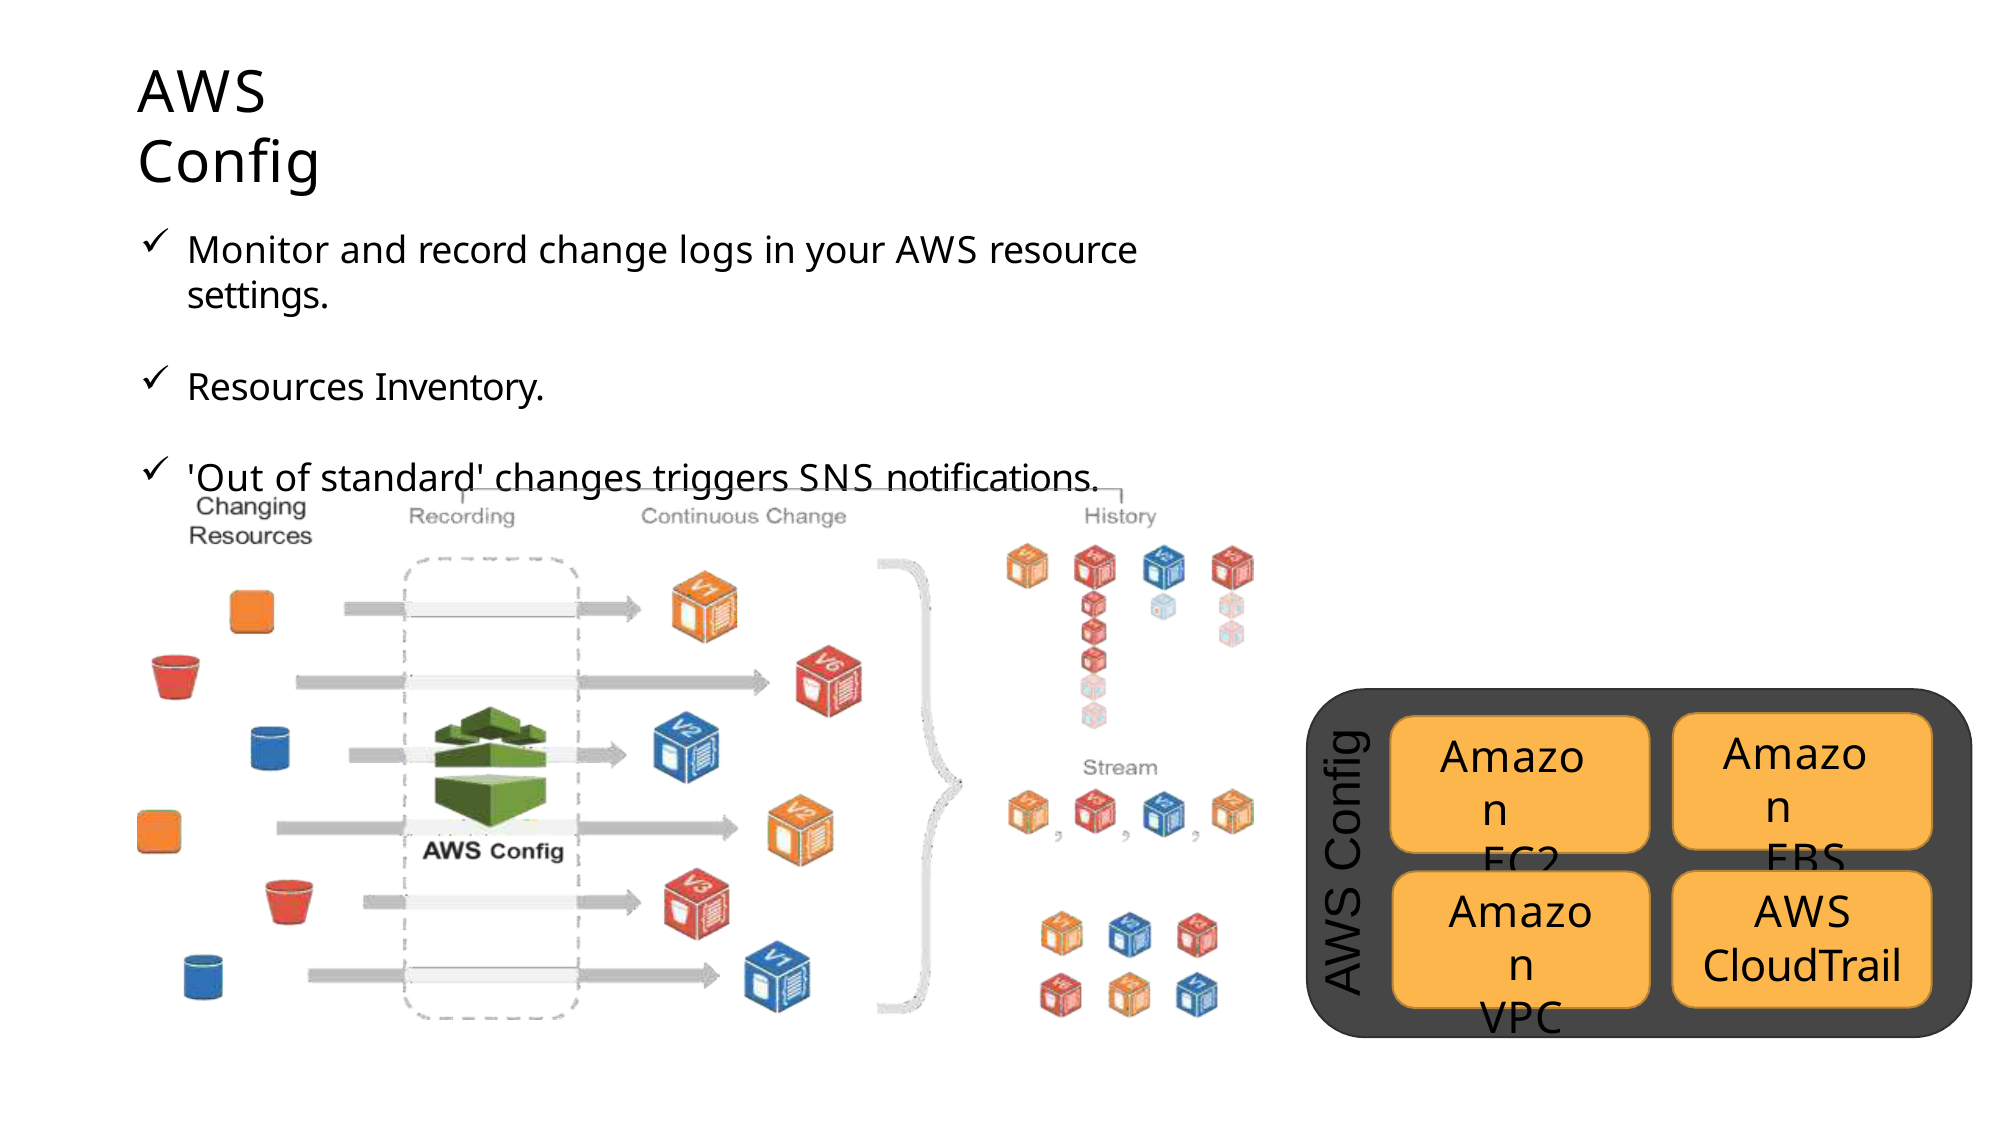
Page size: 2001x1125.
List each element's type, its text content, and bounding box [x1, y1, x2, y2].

title AWS Config [135, 51, 454, 242]
picture [137, 488, 1254, 1020]
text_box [1389, 714, 1651, 855]
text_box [1305, 687, 1973, 1039]
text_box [1671, 711, 1934, 852]
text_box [1671, 869, 1933, 1009]
text_box Monitor and record change logs in your AWS resource settings. Resources Inventory. 'Out of standard' changes triggers SNS notifications. [137, 224, 1221, 487]
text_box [1391, 870, 1651, 1010]
